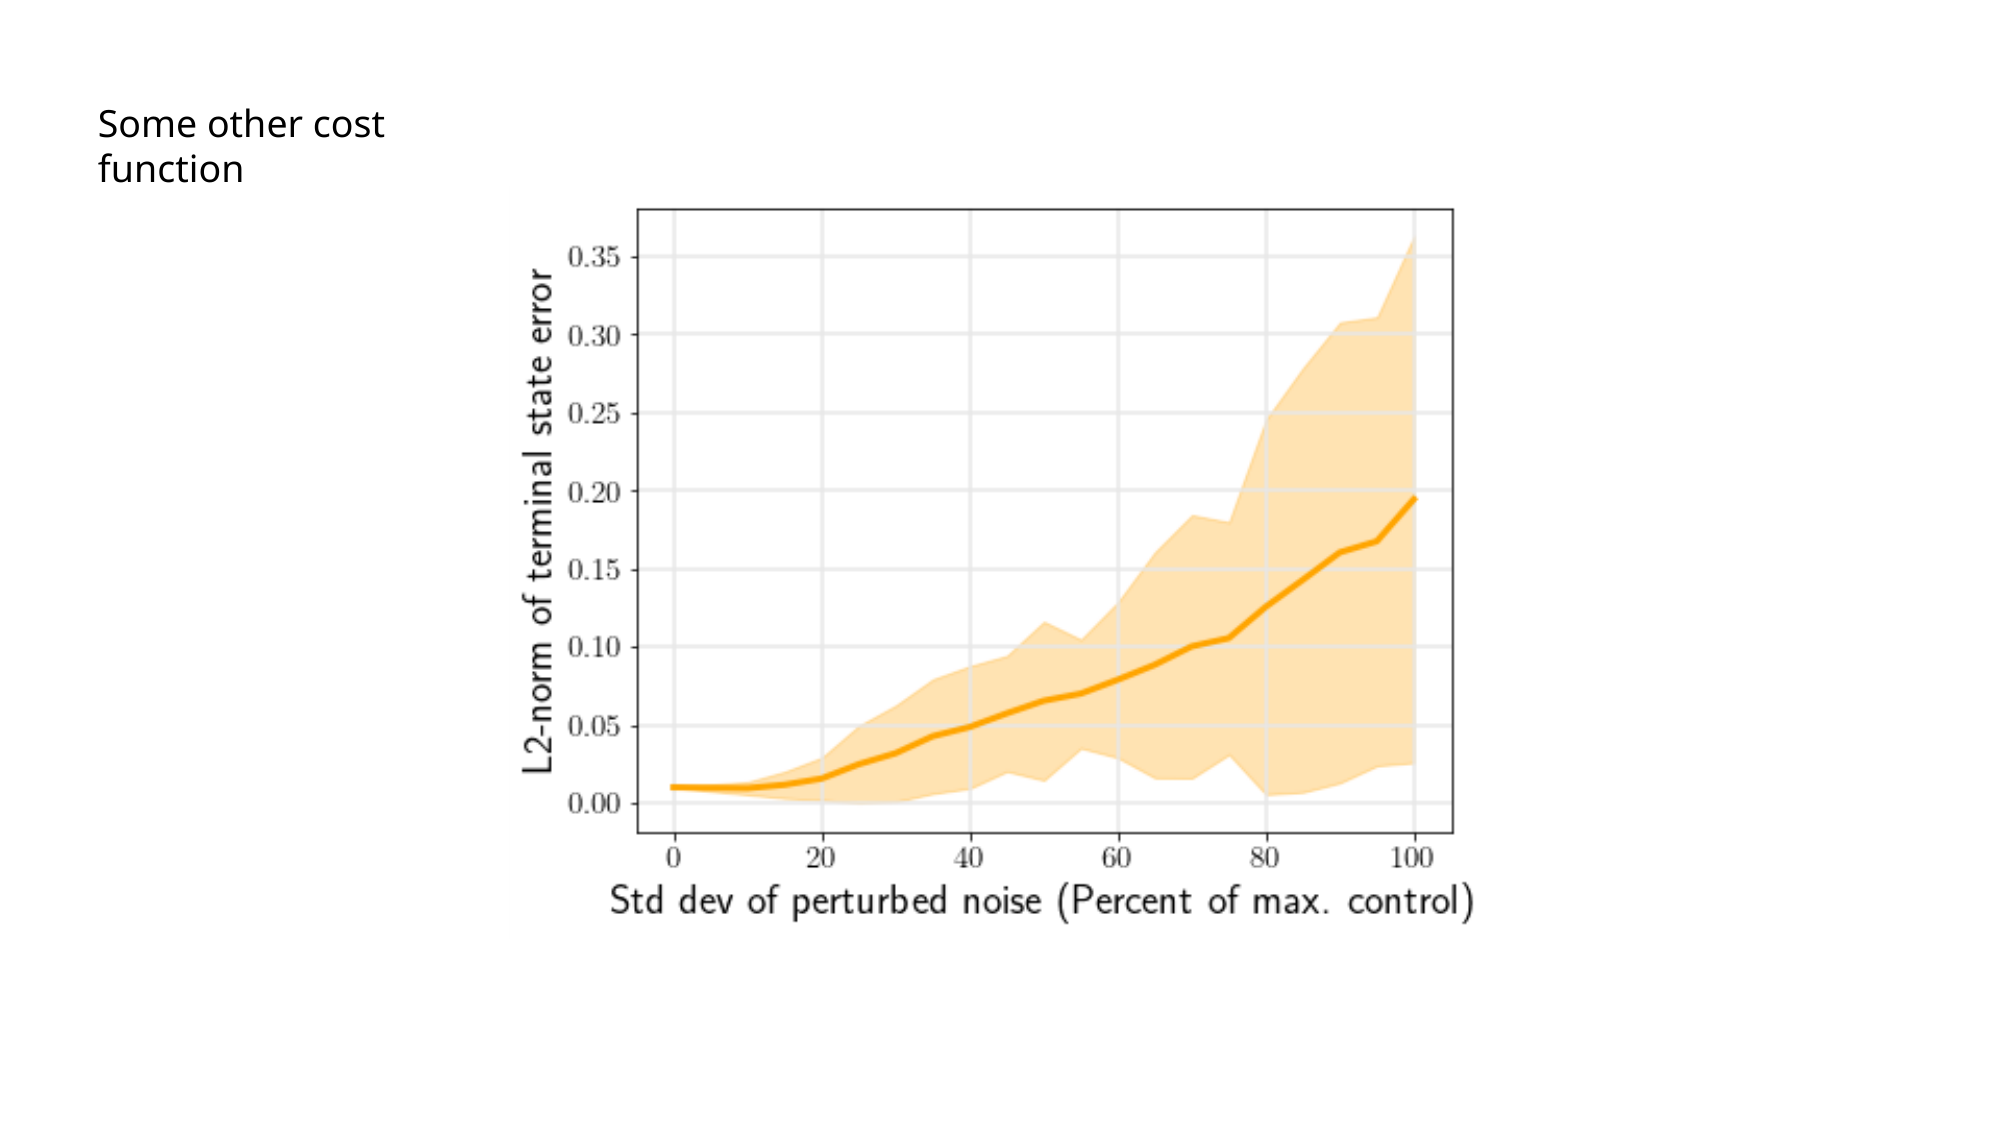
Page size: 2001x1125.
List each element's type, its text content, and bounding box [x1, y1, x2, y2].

picture [508, 186, 1492, 939]
text_box Some other cost function [83, 92, 476, 197]
